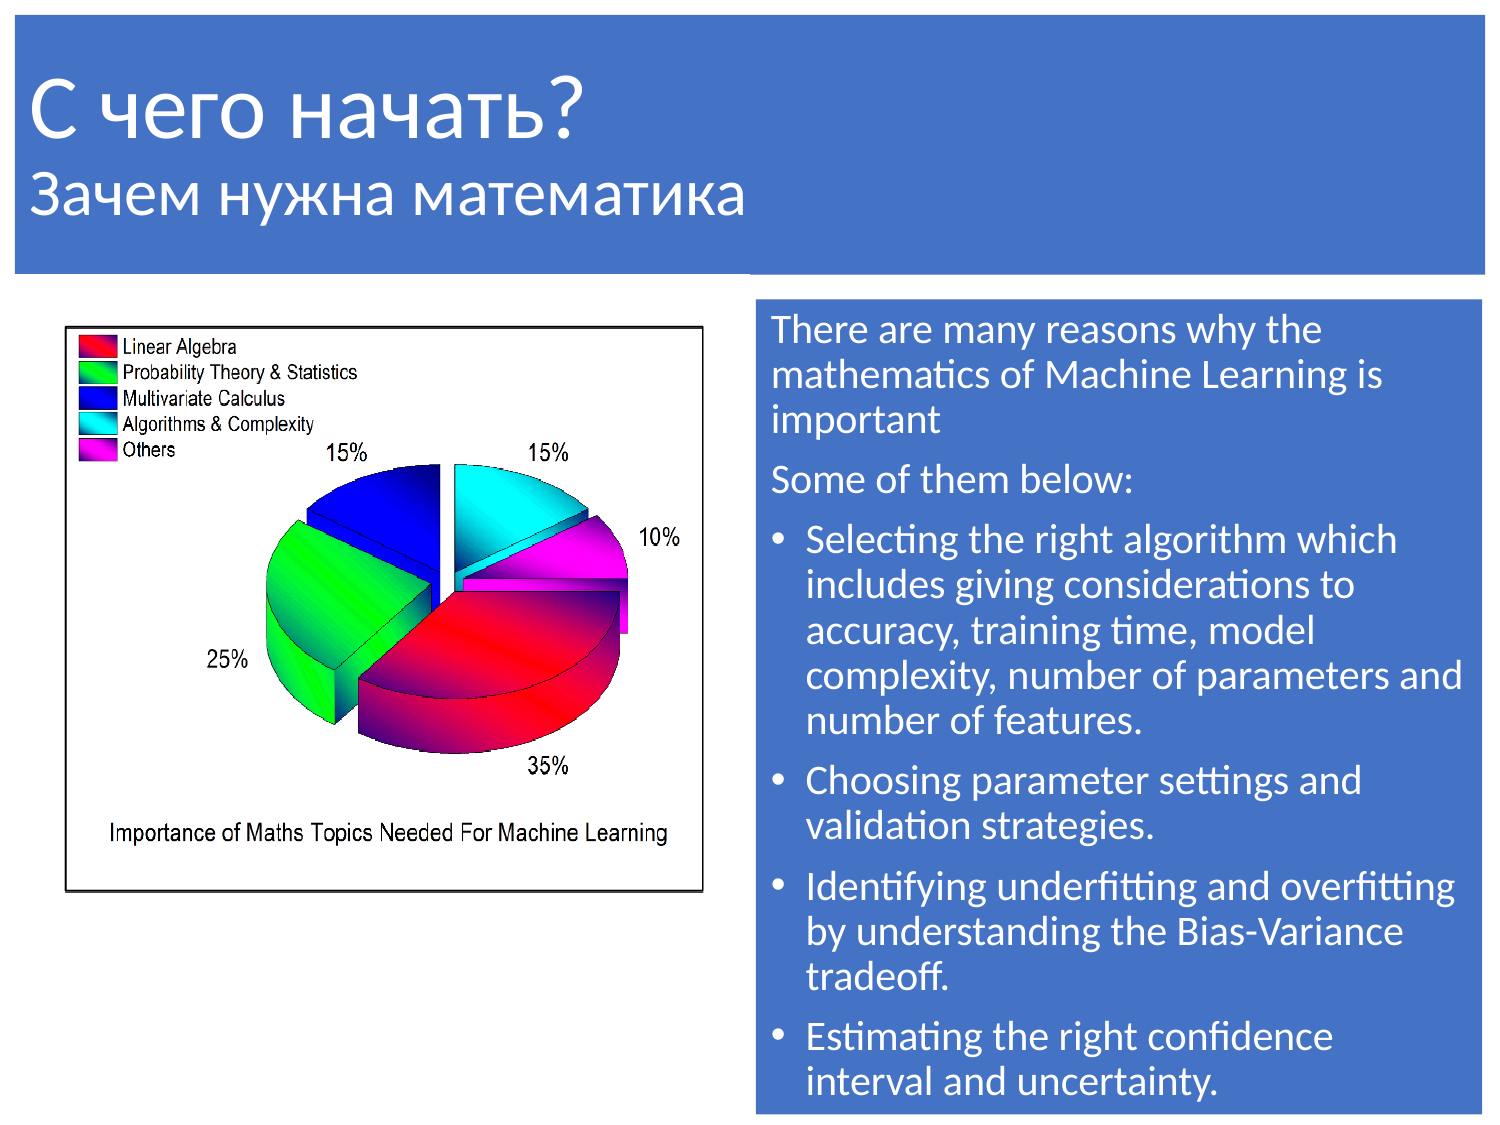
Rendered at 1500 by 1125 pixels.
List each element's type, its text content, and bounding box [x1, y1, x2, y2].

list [14, 274, 751, 947]
title С чего начать? Зачем нужна математика [14, 14, 1486, 275]
list There are many reasons why the mathematics of Machine Learning is important Some of them below: Selecting the right algorithm which includes giving considerations to accuracy, training time, model complexity, number of parameters and number of features. Choosing parameter settings and validation strategies. Identifying underfitting and overfitting by understanding the Bias-Variance tradeoff. Estimating the right confidence interval and uncertainty. [755, 299, 1483, 1115]
